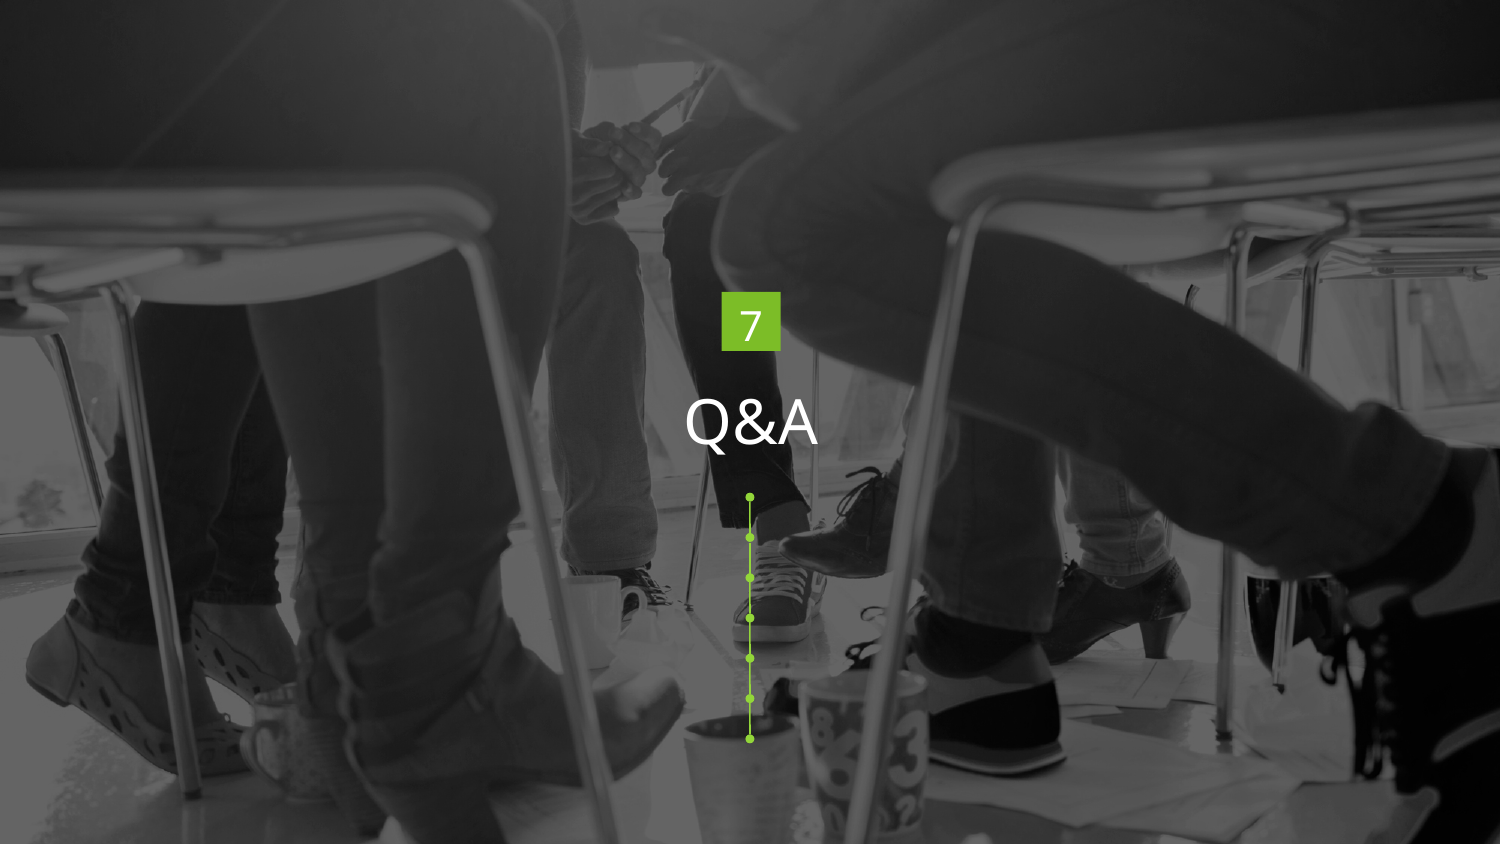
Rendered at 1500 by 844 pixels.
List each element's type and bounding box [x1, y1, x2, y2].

text_box [745, 492, 755, 744]
text_box [666, 291, 836, 466]
picture [0, 0, 1500, 844]
